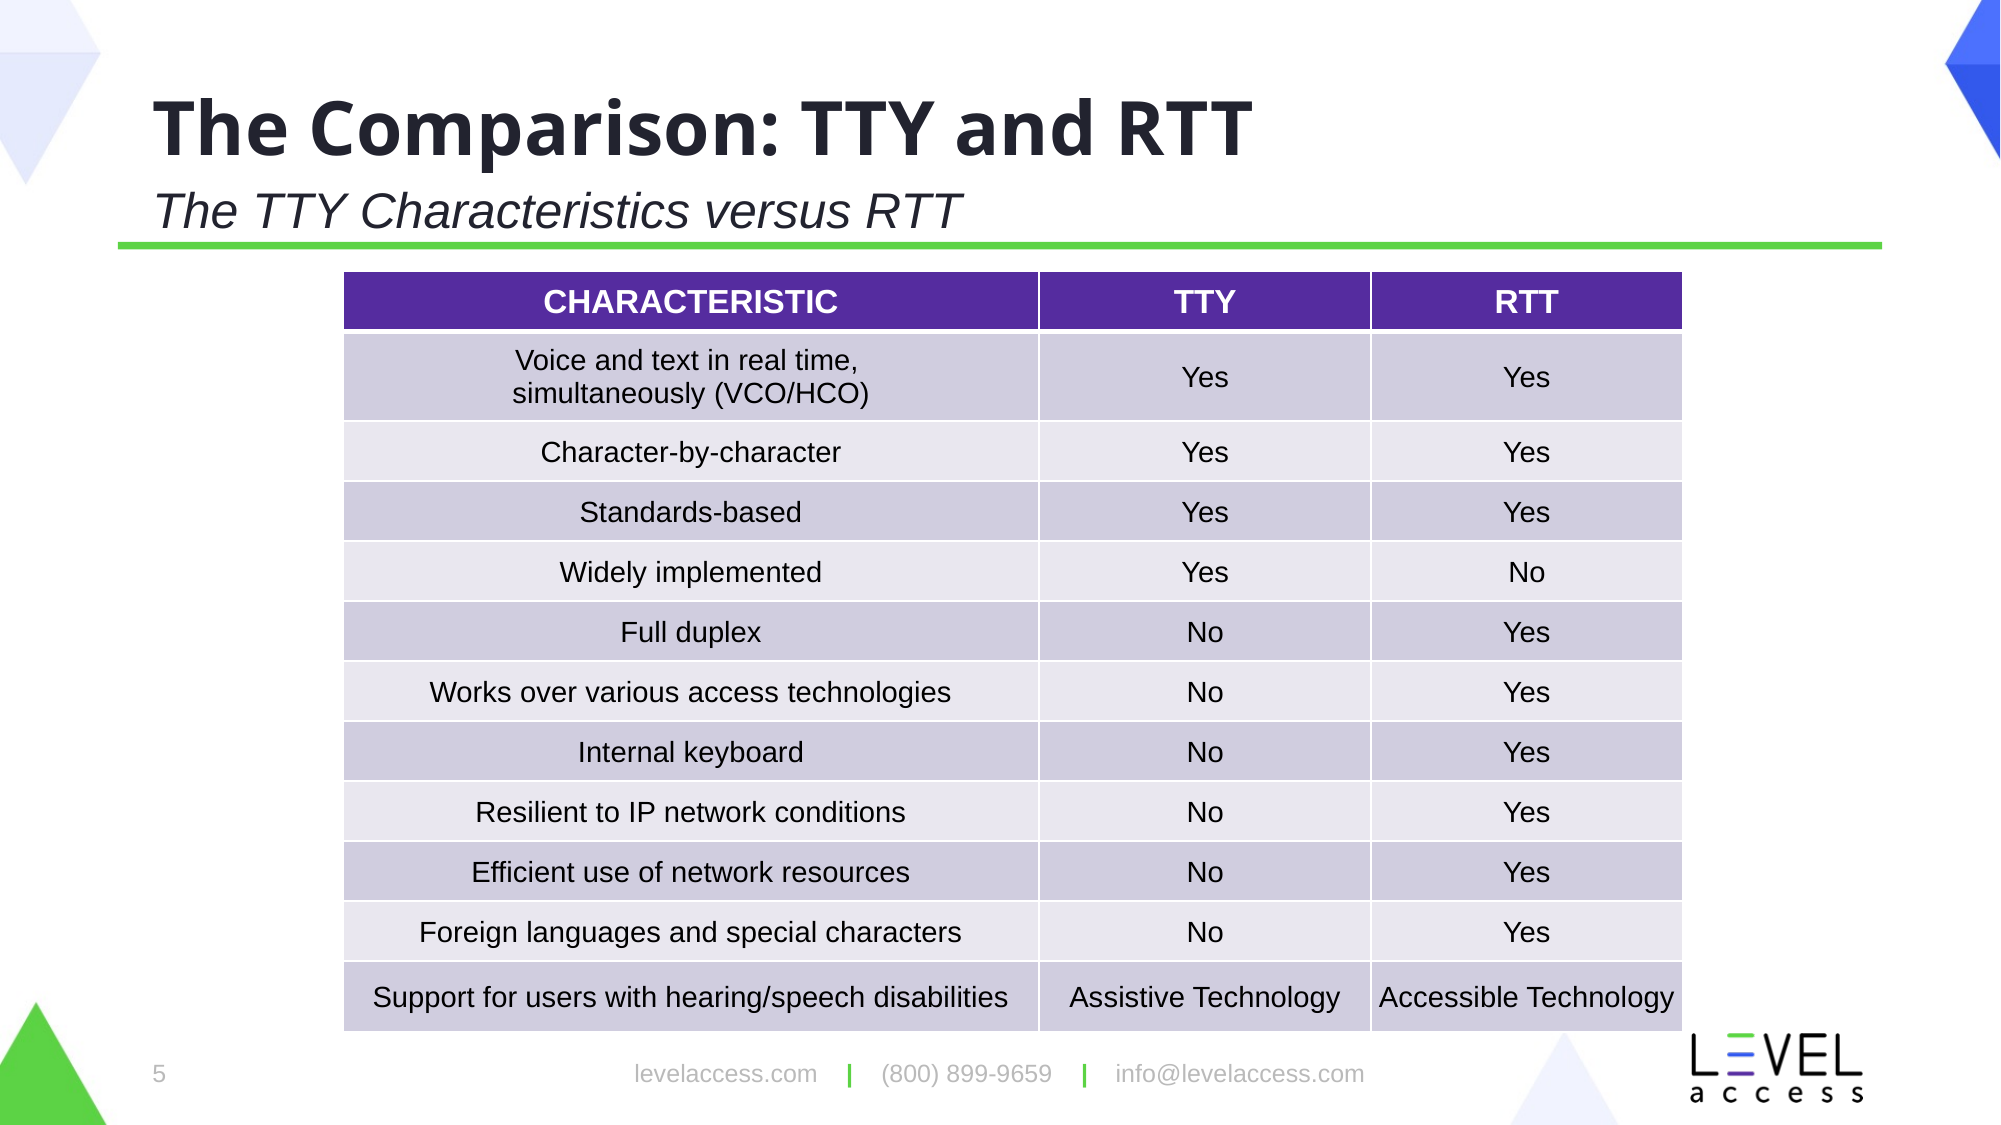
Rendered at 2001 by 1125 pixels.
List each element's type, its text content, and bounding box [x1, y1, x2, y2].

table_cell No [1040, 782, 1370, 840]
table_cell Yes [1372, 722, 1682, 780]
table_cell Efficient use of network resources [344, 842, 1038, 900]
table_cell Yes [1372, 902, 1682, 960]
table_cell Yes [1372, 782, 1682, 840]
table_cell Accessible Technology [1372, 962, 1682, 1031]
table_cell Full duplex [344, 602, 1038, 660]
table_cell Yes [1372, 842, 1682, 900]
table_cell Works over various access technologies [344, 662, 1038, 720]
table_cell Yes [1372, 422, 1682, 480]
table_header TTY [1040, 272, 1370, 329]
table_cell Yes [1372, 602, 1682, 660]
table_cell No [1040, 842, 1370, 900]
table_header Characteristic [344, 272, 1038, 329]
table_cell Yes [1372, 662, 1682, 720]
table_cell No [1040, 602, 1370, 660]
table_cell Yes [1372, 334, 1682, 420]
table_cell No [1372, 542, 1682, 600]
table_cell Resilient to IP network conditions [344, 782, 1038, 840]
table_cell Assistive Technology [1040, 962, 1370, 1031]
table_cell Widely implemented [344, 542, 1038, 600]
table_cell Standards-based [344, 482, 1038, 540]
subtitle The TTY Characteristics versus RTT [137, 181, 1863, 243]
title The Comparison: TTY and RTT [137, 74, 1863, 180]
table_header RTT [1372, 272, 1682, 329]
footer levelaccess.com | (800) 899-9659 | info@levelaccess.com [613, 1042, 1387, 1103]
table_cell No [1040, 662, 1370, 720]
table_cell Yes [1040, 542, 1370, 600]
table_cell Yes [1040, 334, 1370, 420]
table_cell Yes [1040, 482, 1370, 540]
table_cell Character-by-character [344, 422, 1038, 480]
table_cell Voice and text in real time, simultaneously (VCO/HCO) [344, 334, 1038, 420]
table_cell Foreign languages and special characters [344, 902, 1038, 960]
table_cell Yes [1040, 422, 1370, 480]
slide_number 5 [137, 1042, 588, 1103]
table_cell Yes [1372, 482, 1682, 540]
picture [0, 0, 2001, 1125]
table_cell No [1040, 902, 1370, 960]
table_cell Support for users with hearing/speech disabilities [344, 962, 1038, 1031]
table_cell No [1040, 722, 1370, 780]
table_cell Internal keyboard [344, 722, 1038, 780]
